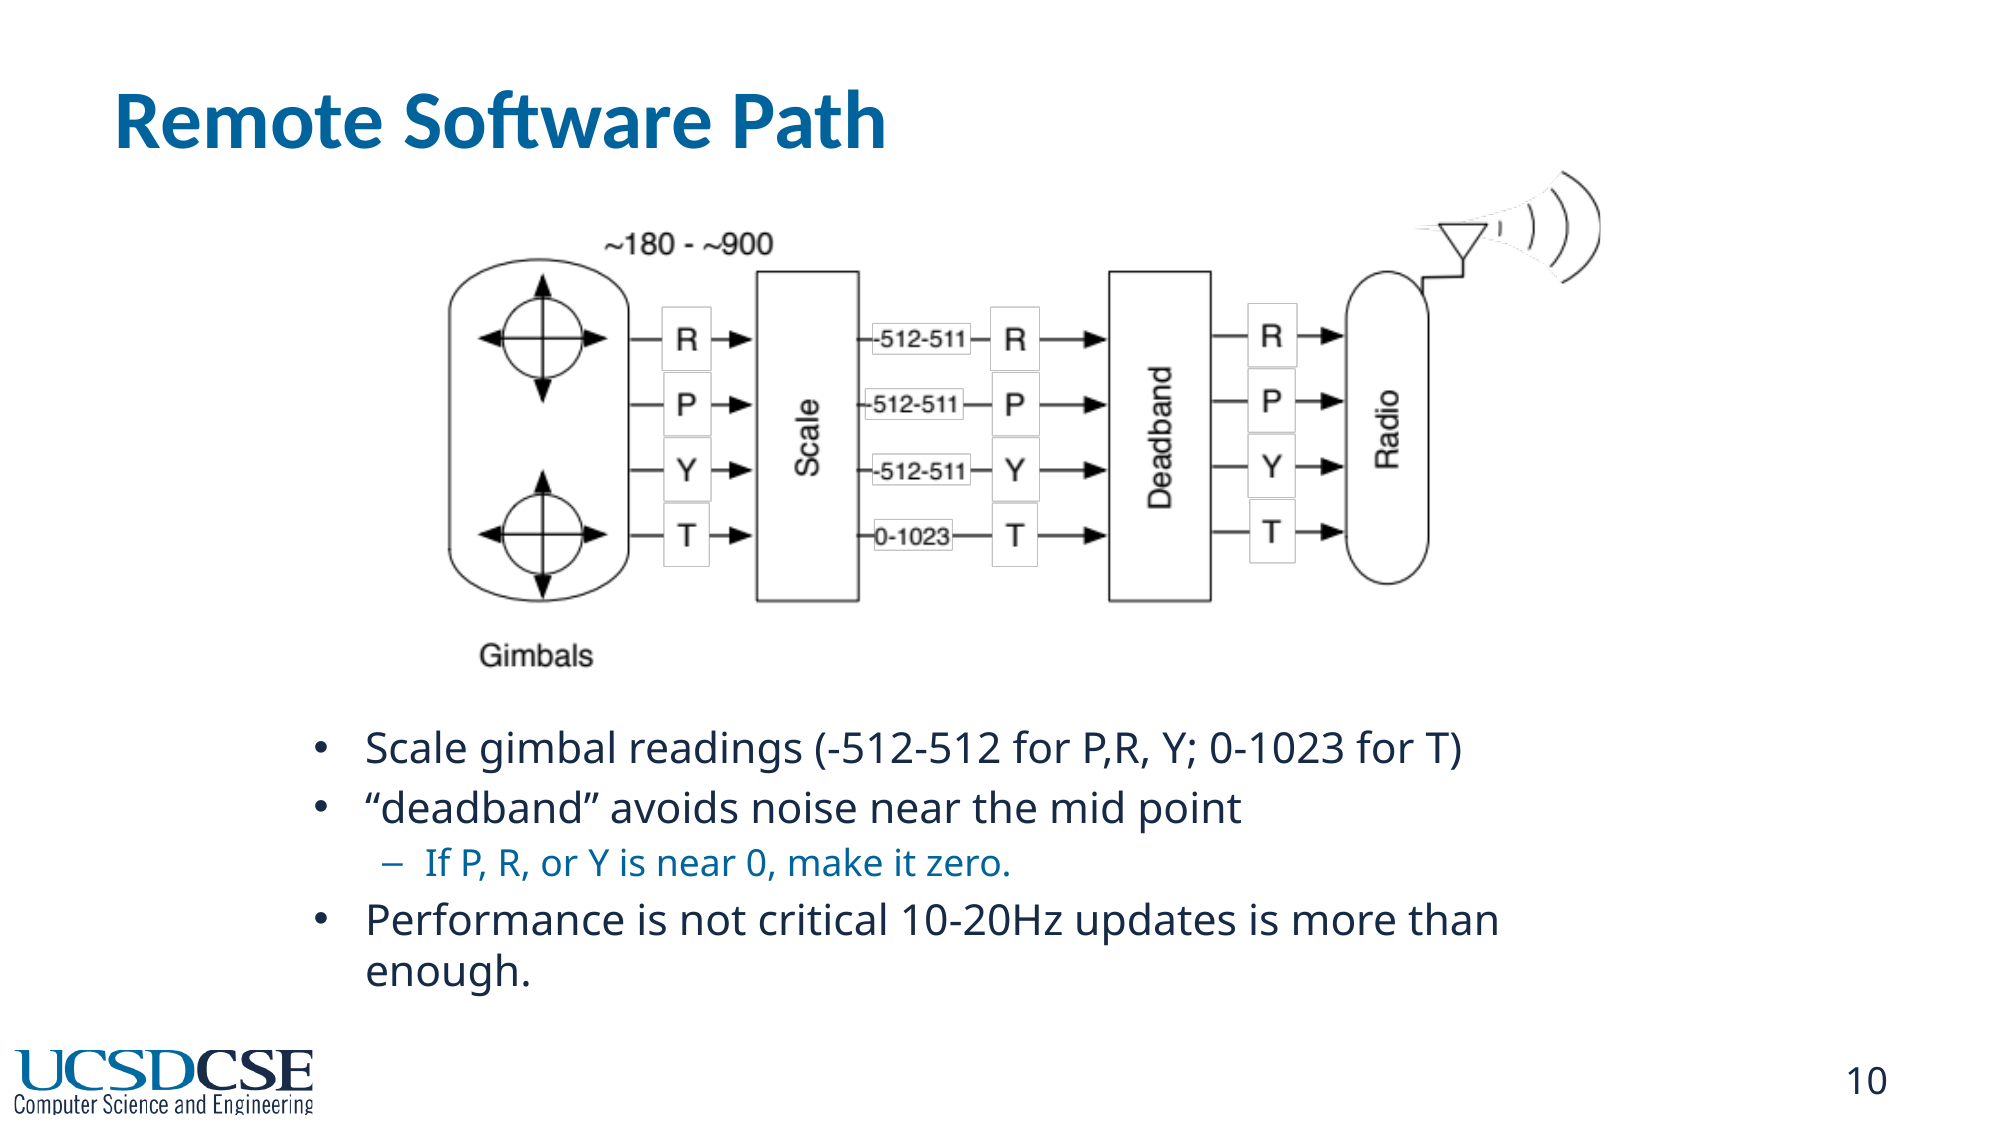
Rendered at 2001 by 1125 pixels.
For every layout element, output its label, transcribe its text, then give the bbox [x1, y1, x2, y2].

title Remote Software Path [99, 9, 1900, 222]
list Scale gimbal readings (-512-512 for P,R, Y; 0-1023 for T) “deadband” avoids noise near the mid point If P, R, or Y is near 0, make it zero. Performance is not critical 10-20Hz updates is more than enough. [298, 713, 1675, 1005]
picture [442, 94, 1601, 732]
